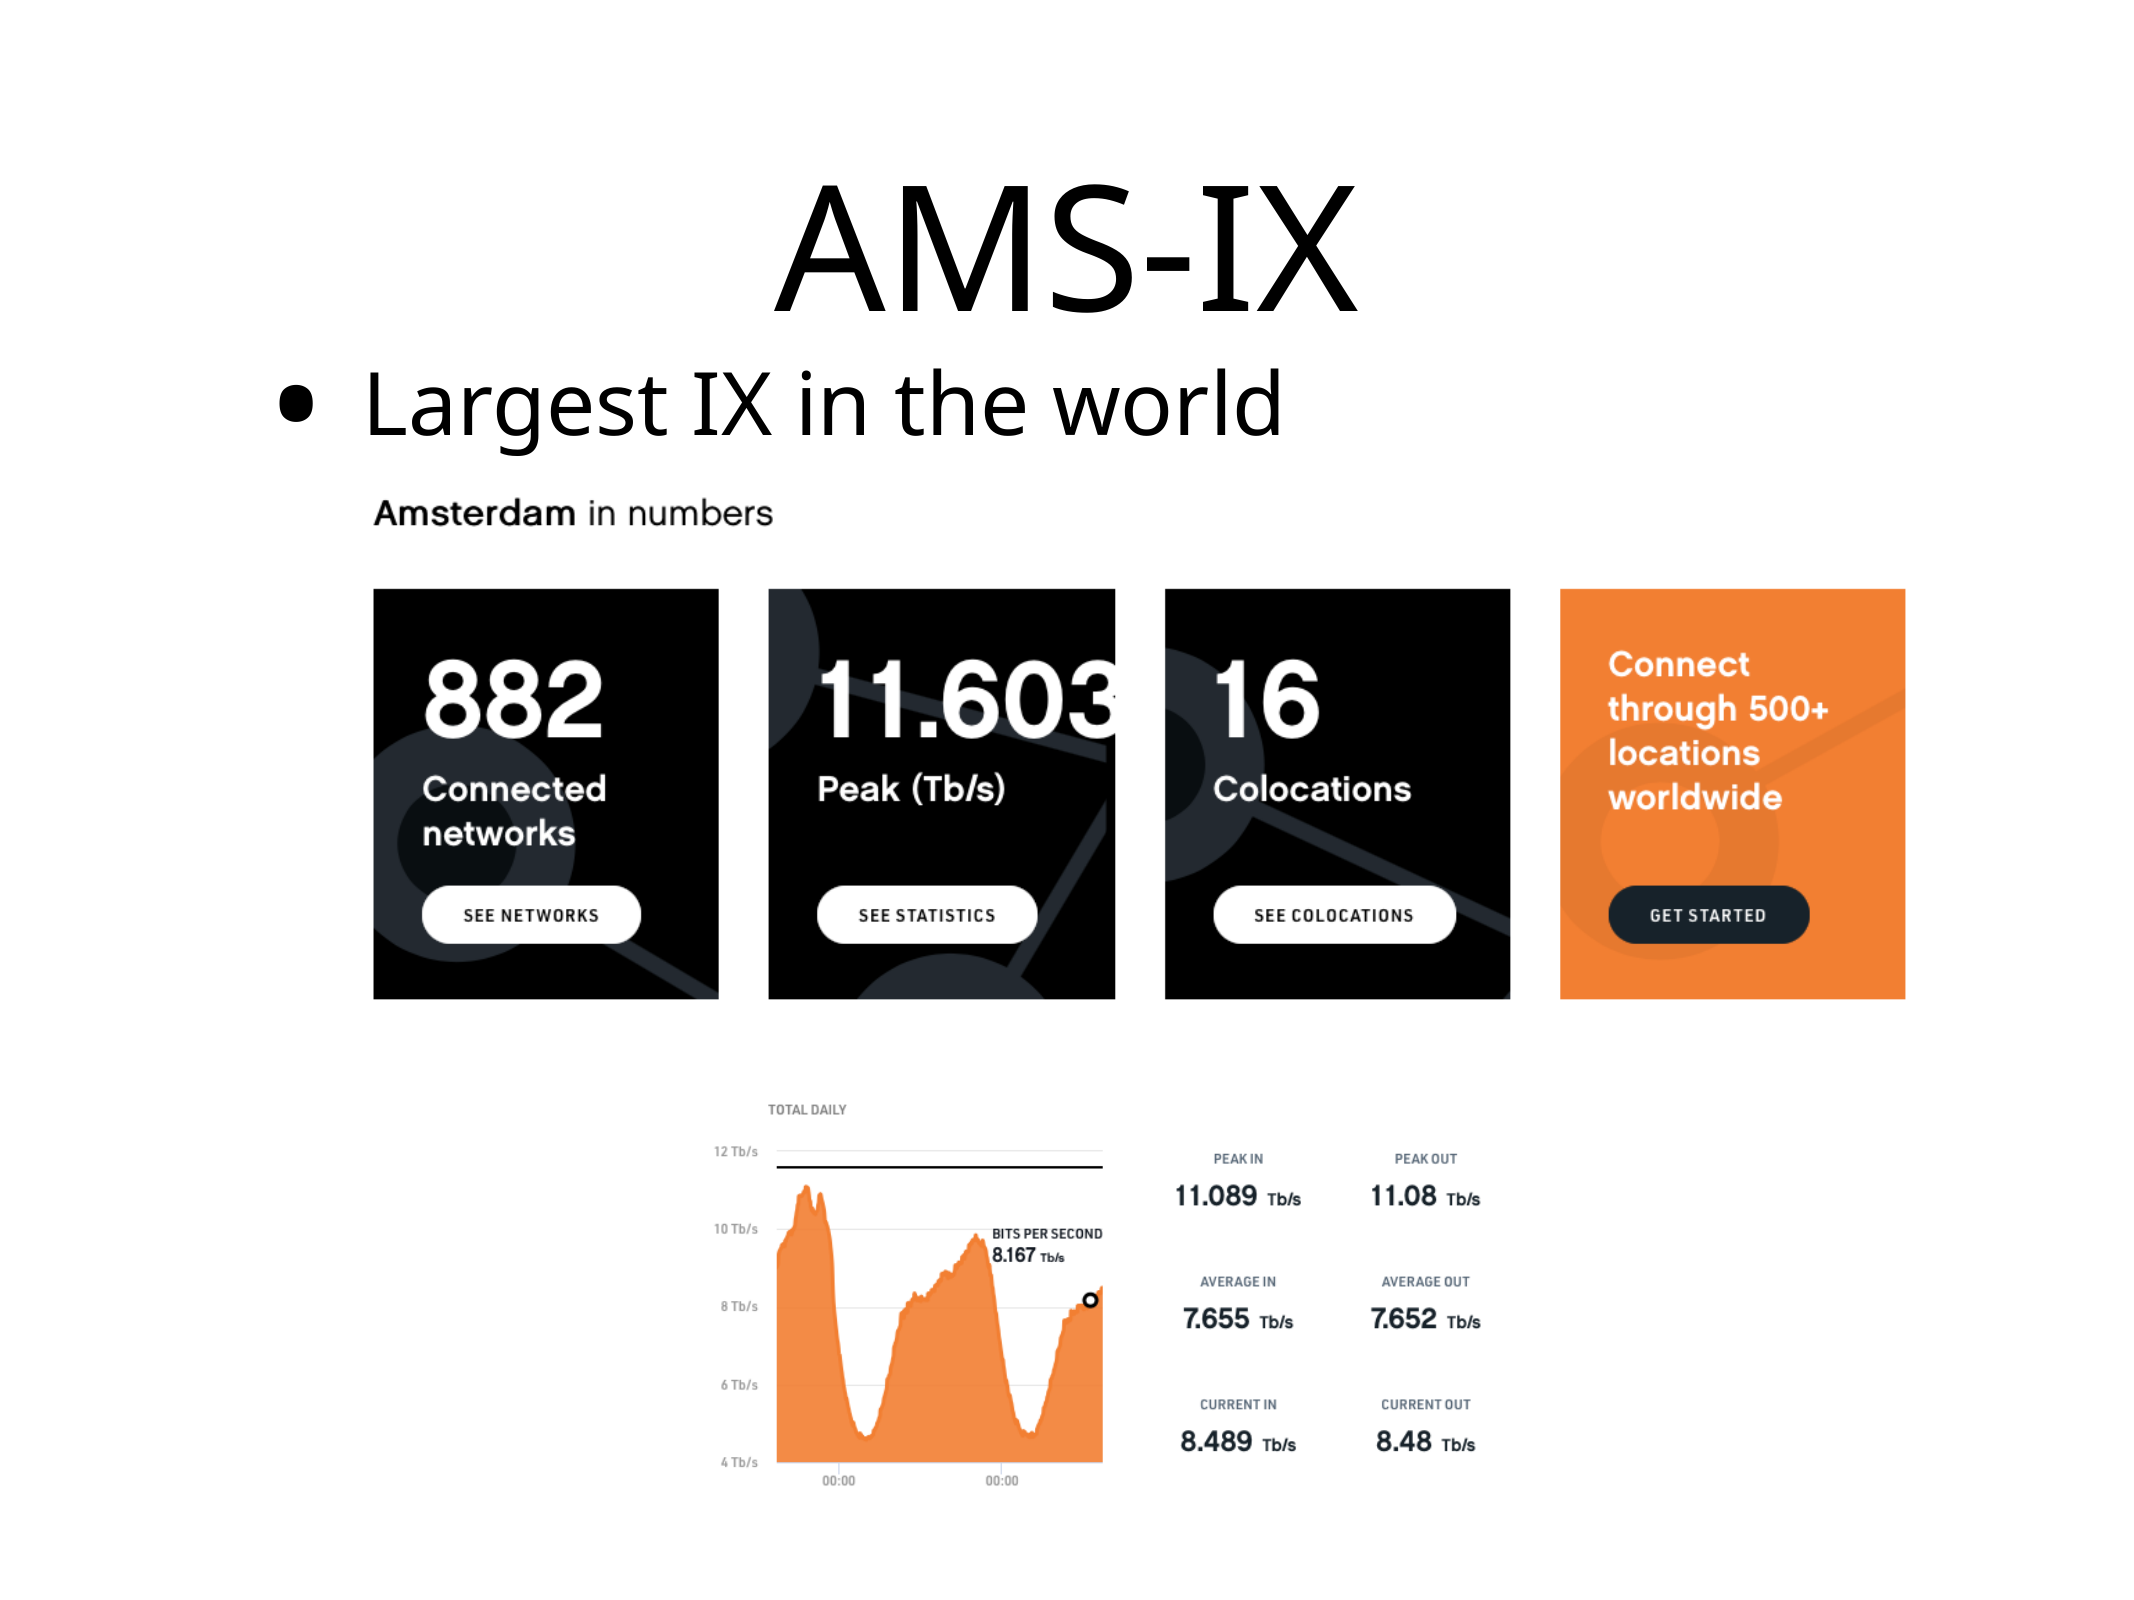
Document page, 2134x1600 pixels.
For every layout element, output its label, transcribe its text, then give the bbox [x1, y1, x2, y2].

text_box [343, 486, 1925, 1059]
list Largest IX in the world [208, 354, 1925, 1392]
picture [345, 480, 1926, 1048]
picture [676, 1063, 1547, 1504]
title AMS-IX [208, 41, 1925, 354]
